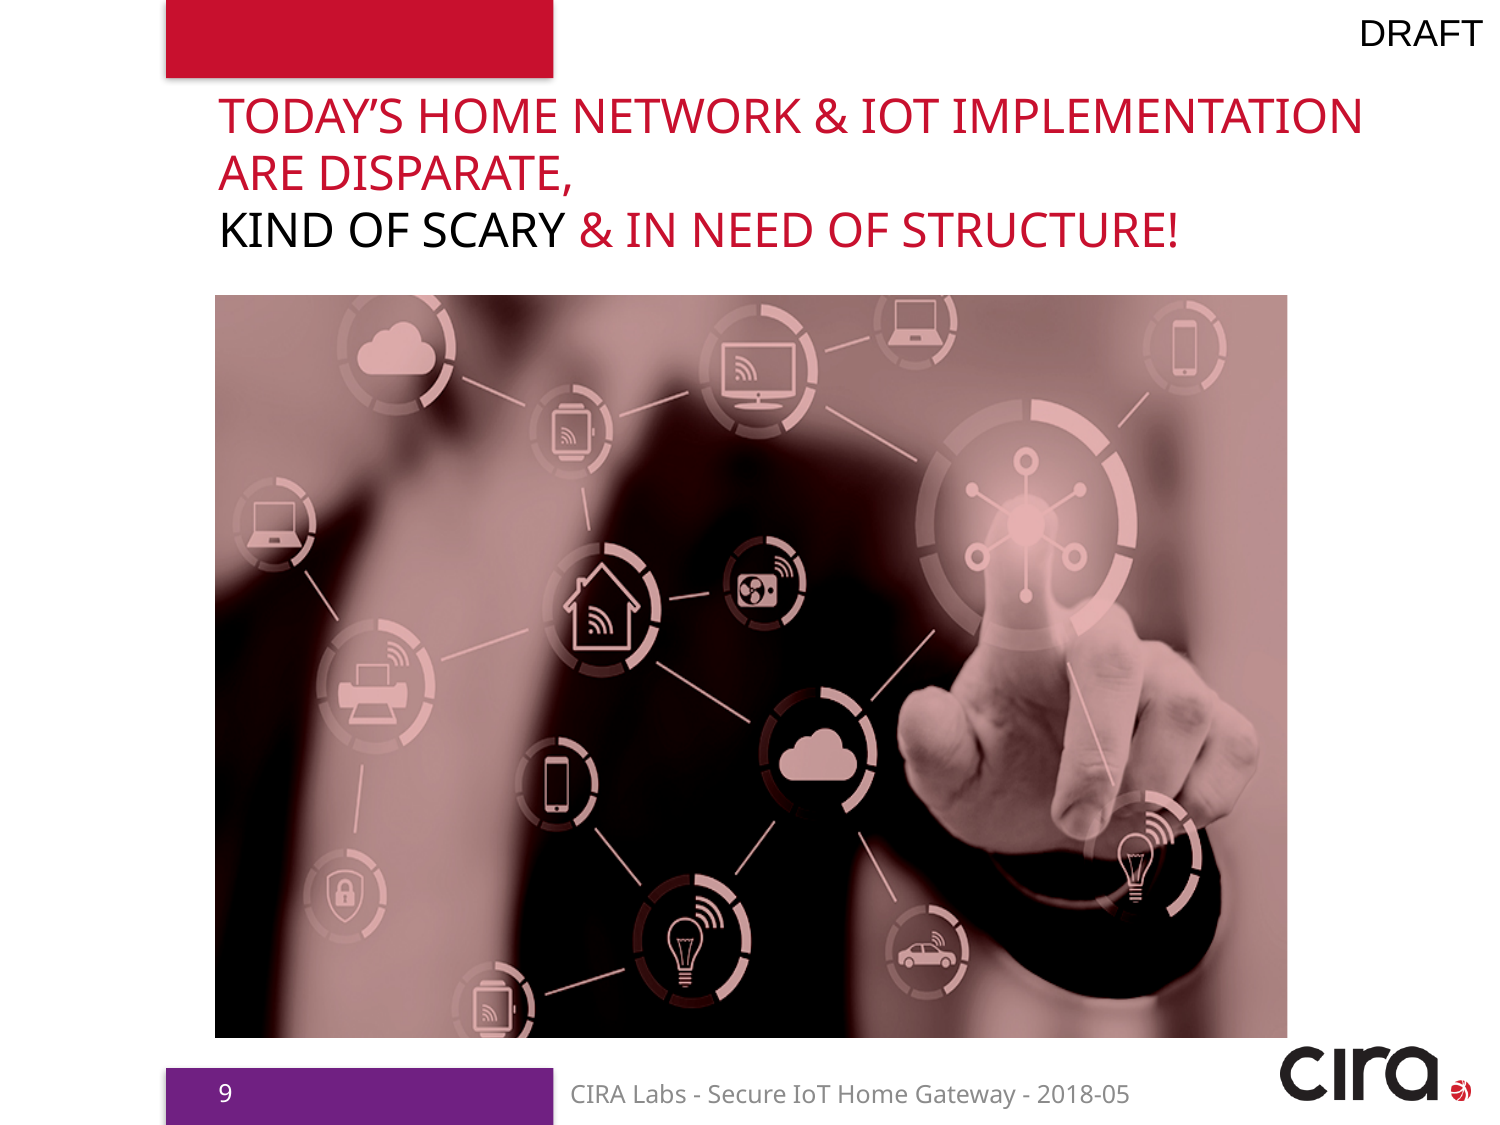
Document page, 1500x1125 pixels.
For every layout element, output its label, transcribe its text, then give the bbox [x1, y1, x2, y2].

footer CIRA Labs - Secure IoT Home Gateway - 2018-05 [555, 1066, 1312, 1125]
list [214, 295, 1288, 1039]
picture [1280, 1046, 1471, 1101]
title Today’s Home Network & IoT implementation are disparate, kind of scary & IN need OF structure! [203, 78, 1422, 266]
slide_number 9 [203, 1064, 554, 1125]
